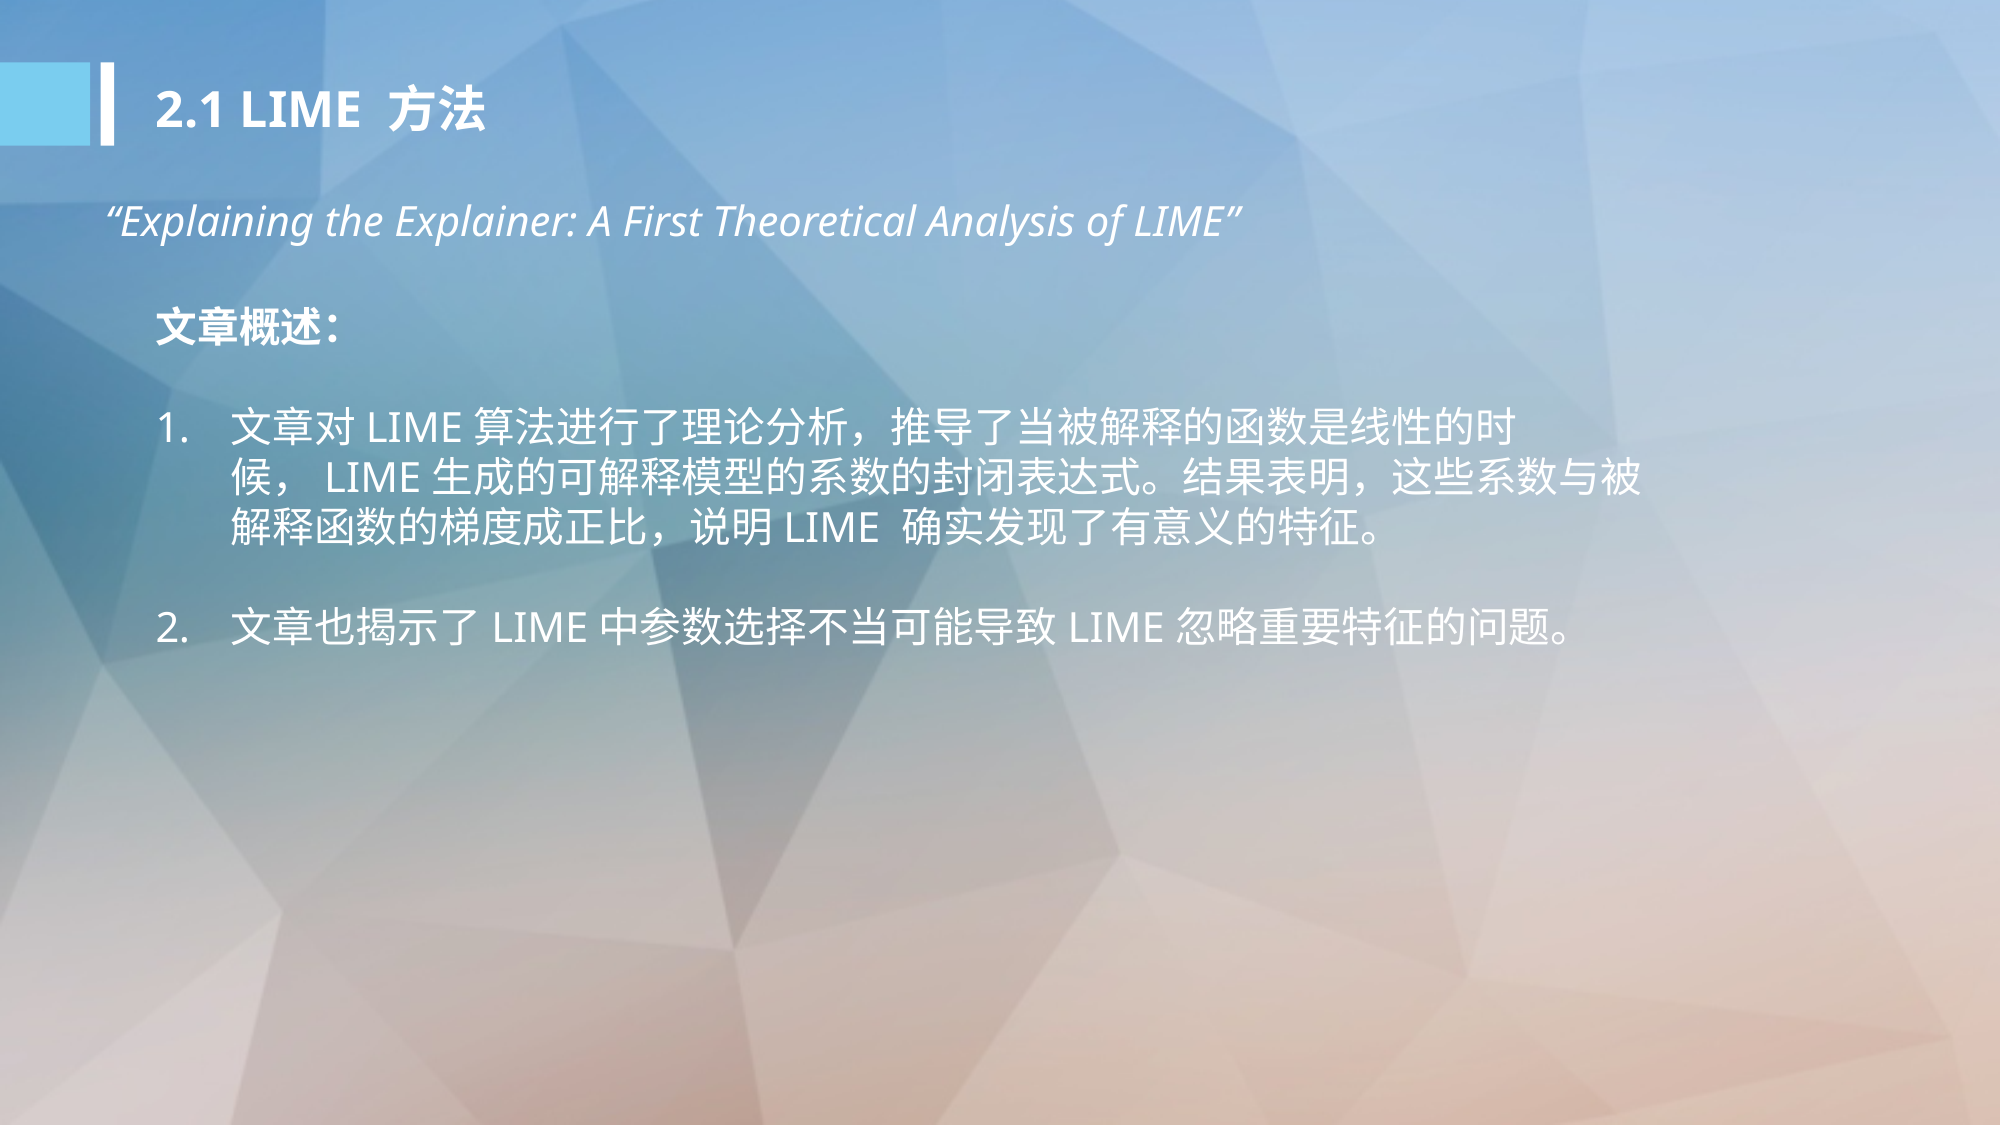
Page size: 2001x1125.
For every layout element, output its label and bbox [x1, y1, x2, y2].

text_box [0, 62, 115, 146]
picture [0, 0, 2000, 1125]
